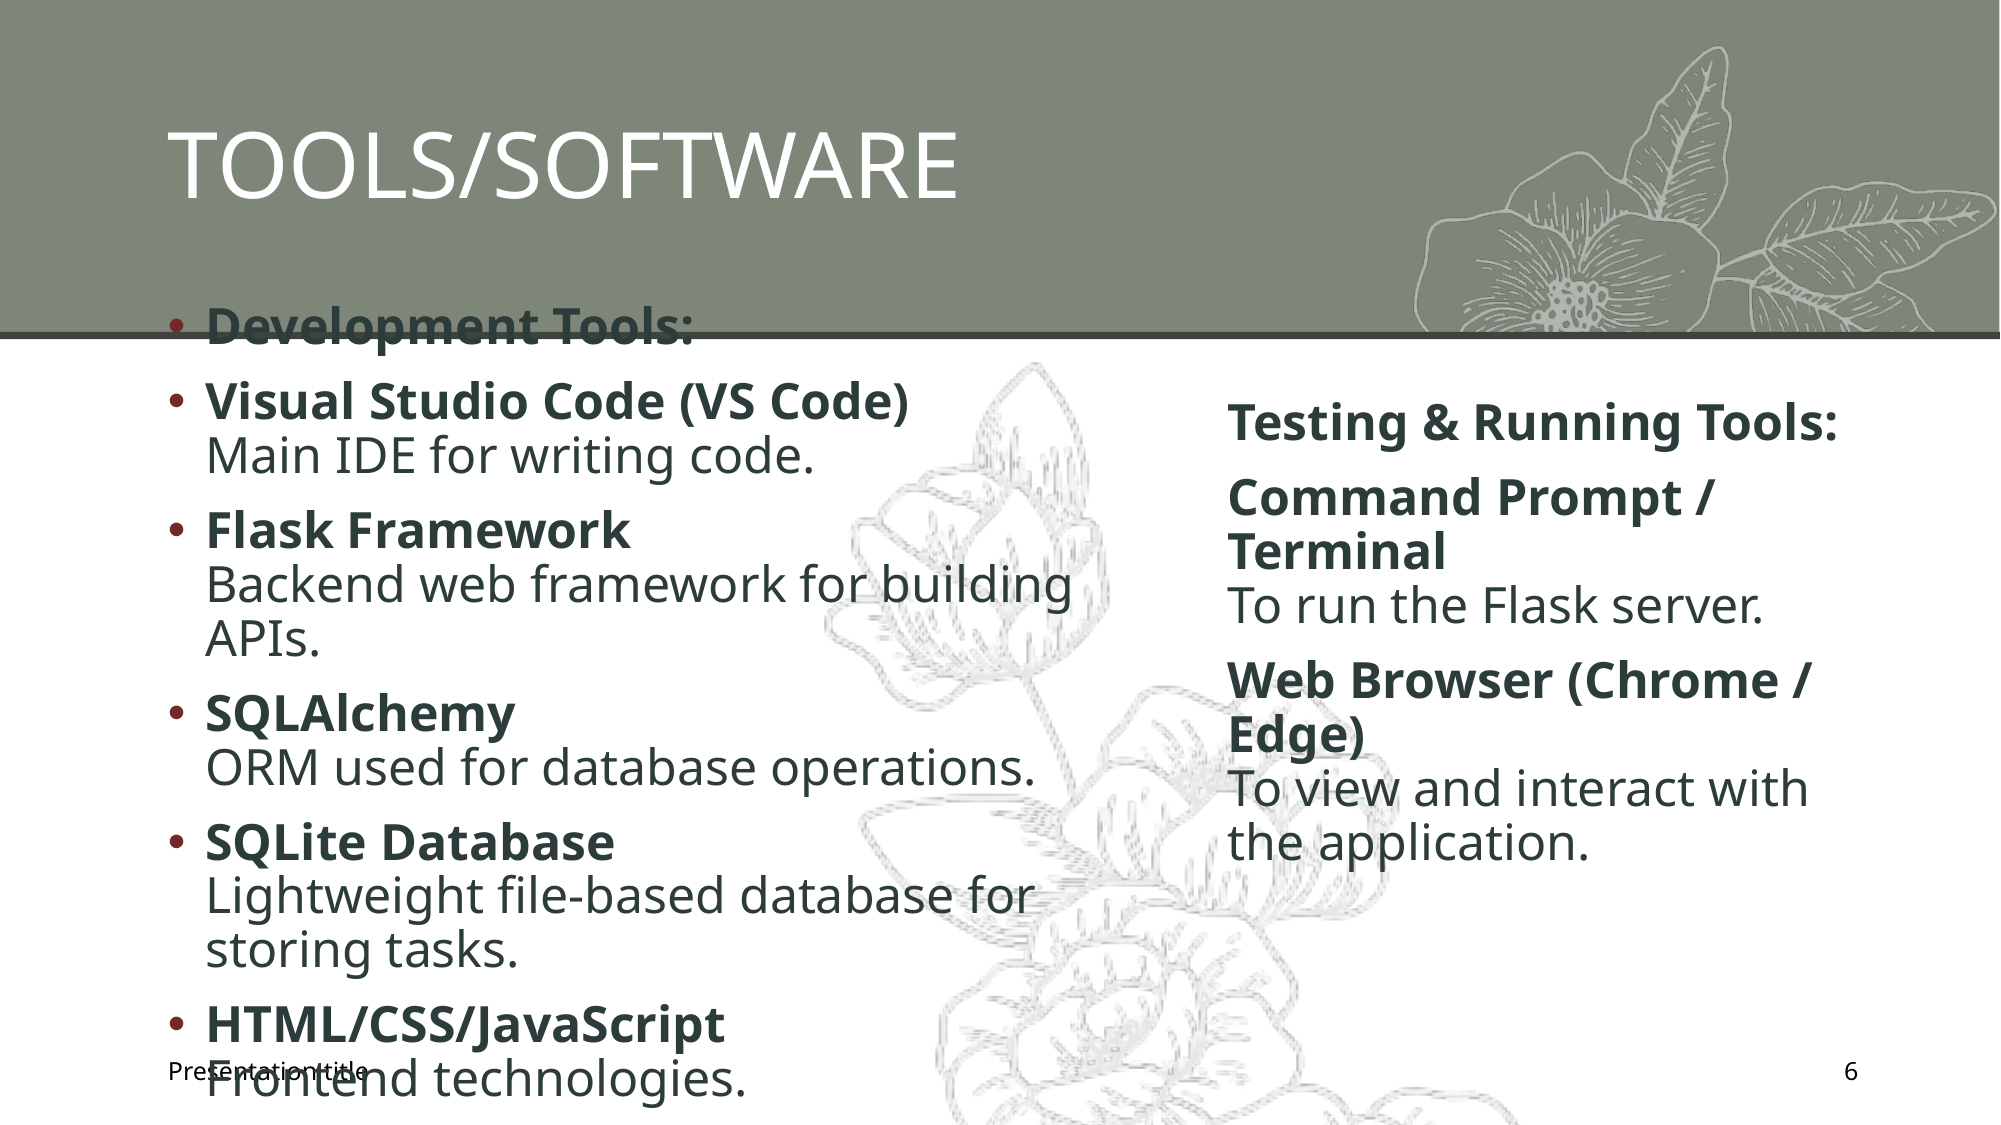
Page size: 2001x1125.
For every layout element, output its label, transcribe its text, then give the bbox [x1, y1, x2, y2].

picture [1164, 21, 2001, 1125]
list Development Tools: Visual Studio Code (VS Code) Main IDE for writing code. Flask Framework Backend web framework for building APIs. SQLAlchemy ORM used for database operations. SQLite Database Lightweight file-based database for storing tasks. HTML/CSS/JavaScript Frontend technologies. [153, 294, 1164, 1125]
list Testing & Running Tools: Command Prompt / Terminal To run the Flask server. Web Browser (Chrome / Edge) To view and interact with the application. [1212, 390, 1897, 998]
footer Presentation title [153, 1042, 828, 1103]
slide_number 6 [1744, 1042, 1874, 1103]
title TOOLS/SOFTWARE [153, 37, 1716, 300]
